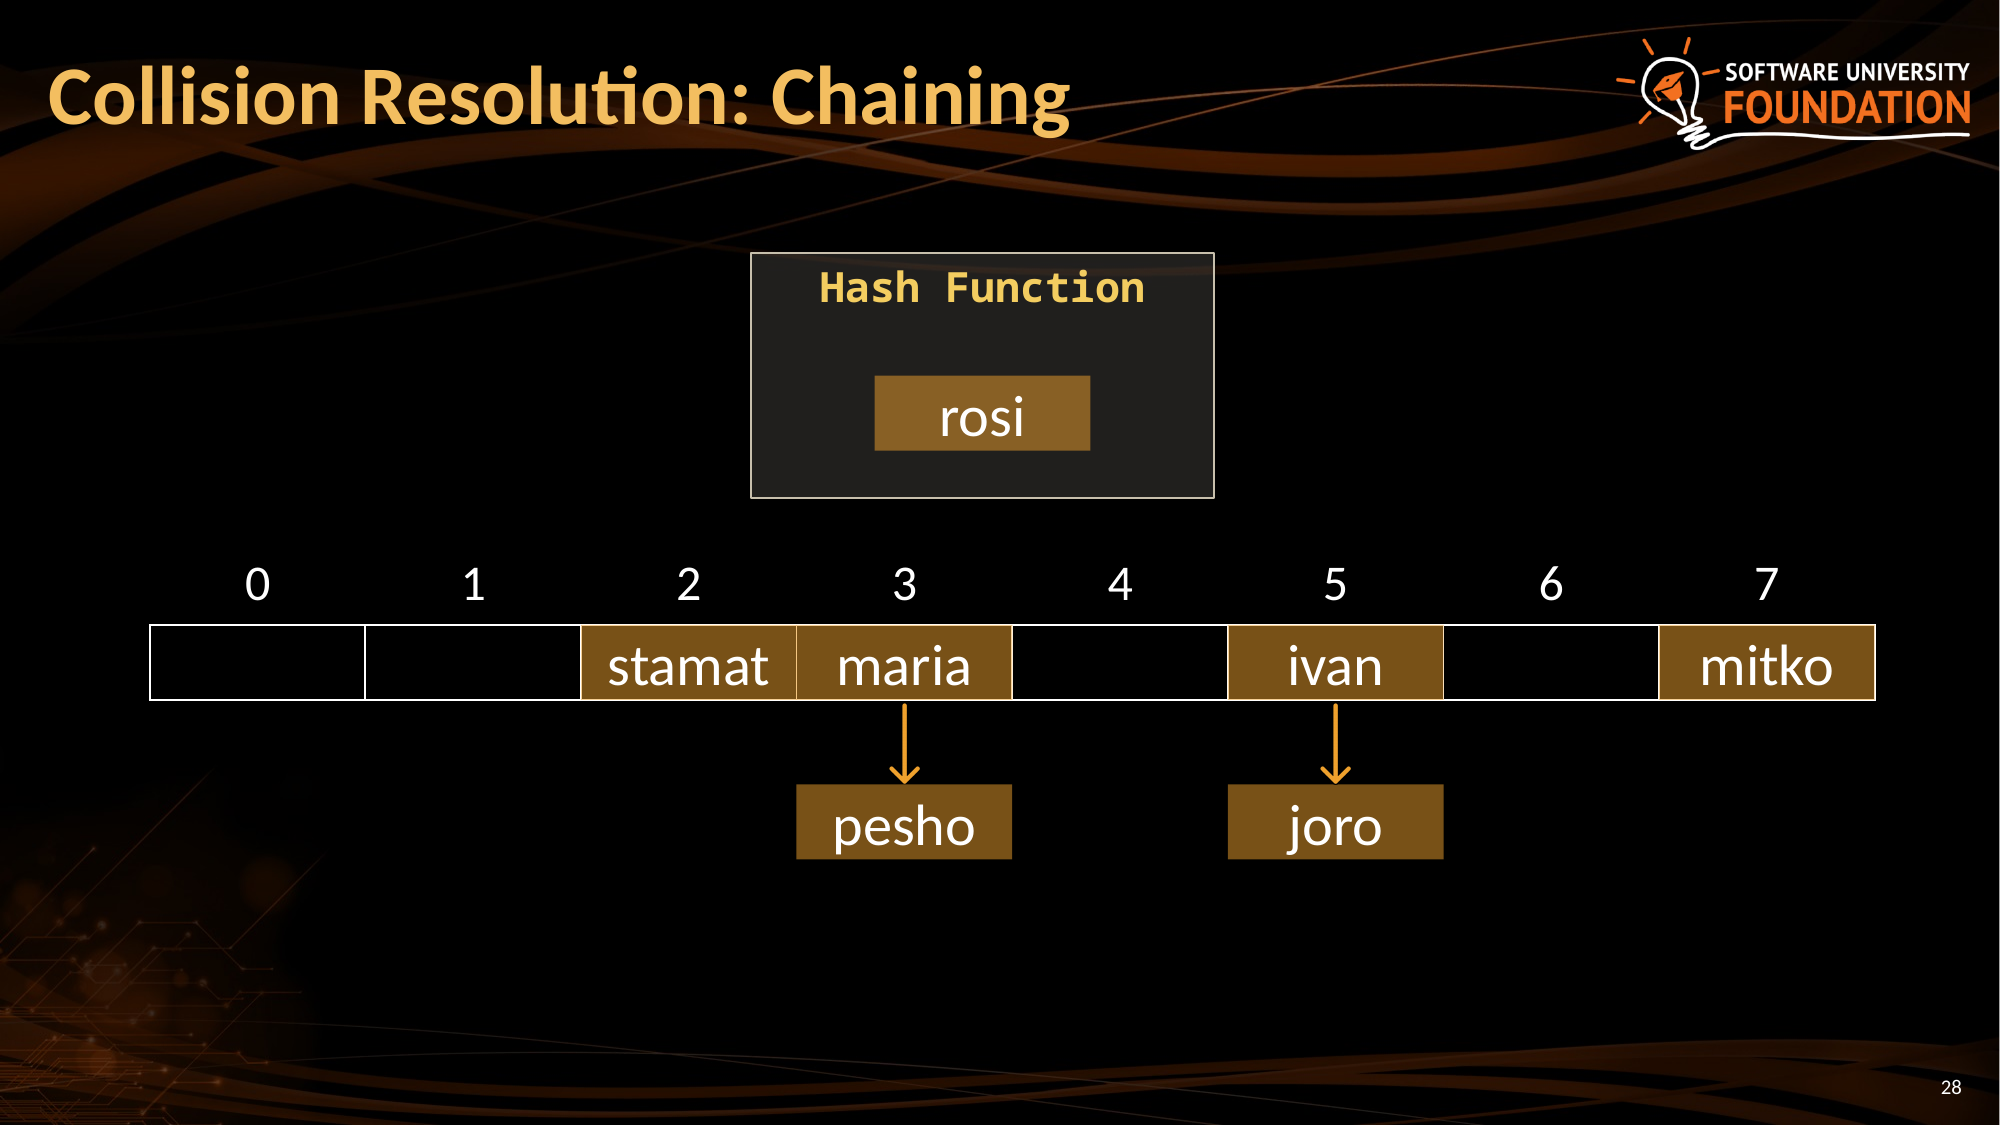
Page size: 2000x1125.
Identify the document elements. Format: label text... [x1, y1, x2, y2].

text_box stamat [581, 624, 797, 700]
text_box maria [797, 624, 1013, 700]
table_header 2 [581, 550, 797, 624]
picture [0, 0, 2000, 1125]
table_cell [1444, 626, 1658, 699]
table_header 1 [365, 550, 581, 624]
table_cell [1013, 626, 1227, 699]
table_header 4 [1012, 550, 1228, 624]
title Collision Resolution: Chaining [30, 6, 1602, 189]
slide_number 28 [1897, 1070, 1968, 1103]
table_cell [151, 626, 364, 699]
text_box joro [1227, 784, 1444, 860]
table_header 3 [797, 550, 1012, 624]
text_box pesho [796, 784, 1013, 860]
table_header 7 [1659, 550, 1875, 624]
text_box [751, 252, 1214, 499]
table_header 5 [1228, 550, 1443, 624]
table_cell [366, 626, 580, 699]
table_header 0 [150, 550, 365, 624]
text_box ivan [1227, 624, 1444, 700]
text_box mitko [1658, 624, 1875, 700]
table_header 6 [1443, 550, 1659, 624]
